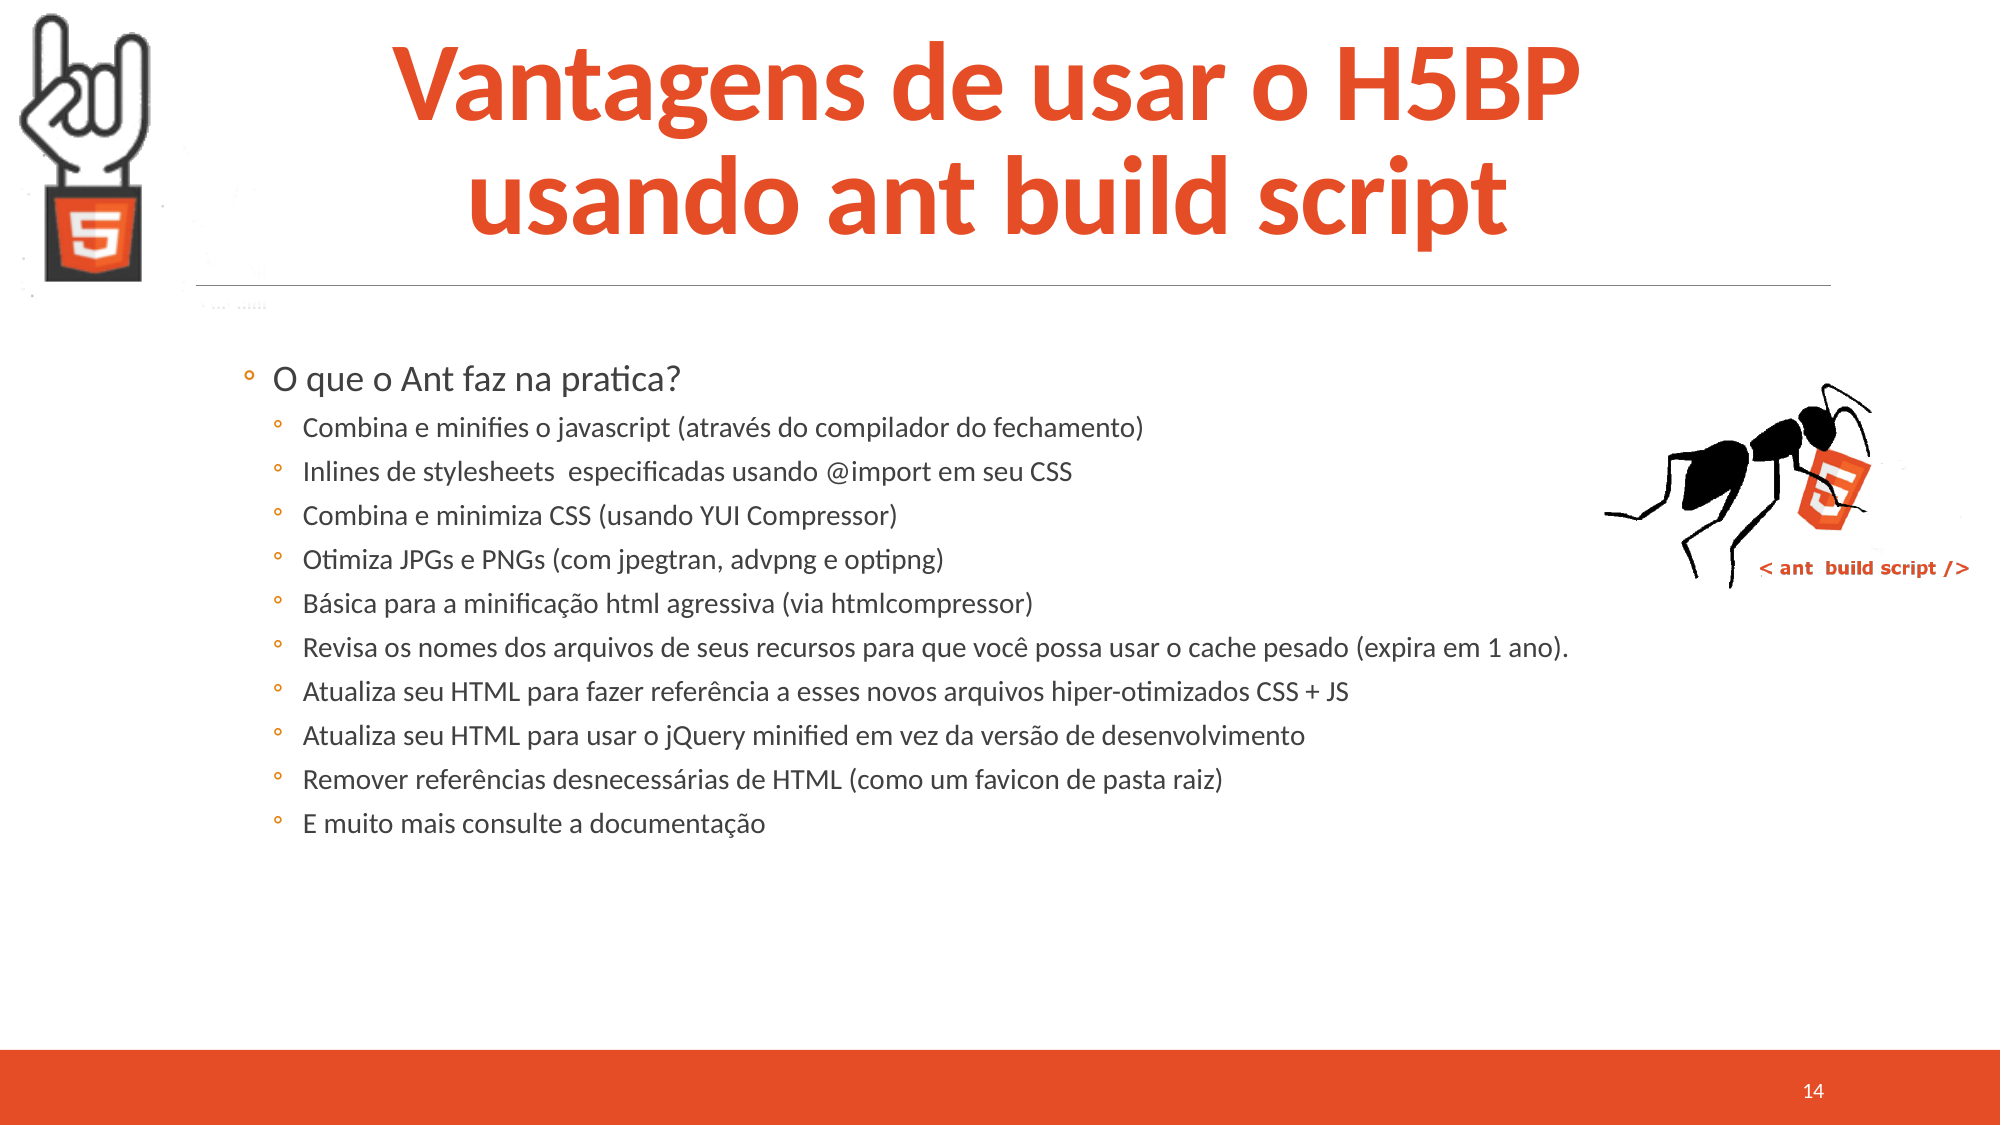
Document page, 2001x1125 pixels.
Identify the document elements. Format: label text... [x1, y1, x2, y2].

picture [1602, 378, 1986, 592]
title Vantagens de usar o H5BP usando ant build script [372, 20, 1603, 266]
slide_number 14 [1624, 1059, 1840, 1120]
picture [0, 0, 269, 309]
list O que o Ant faz na pratica? Combina e minifies o javascript (através do compilador do fechamento) Inlines de stylesheets especificadas usando @import em seu CSS Combina e minimiza CSS (usando YUI Compressor) Otimiza JPGs e PNGs (com jpegtran, advpng e optipng) Básica para a minificação html agressiva (via htmlcompressor) Revisa os nomes dos arquivos de seus recursos para que você possa usar o cache pesado (expira em 1 ano). Atualiza seu HTML para fazer referência a esses novos arquivos hiper-otimizados CSS + JS Atualiza seu HTML para usar o jQuery minified em vez da versão de desenvolvimento Remover referências desnecessárias de HTML (como um favicon de pasta raiz) E muito mais consulte a documentação [179, 302, 1830, 963]
